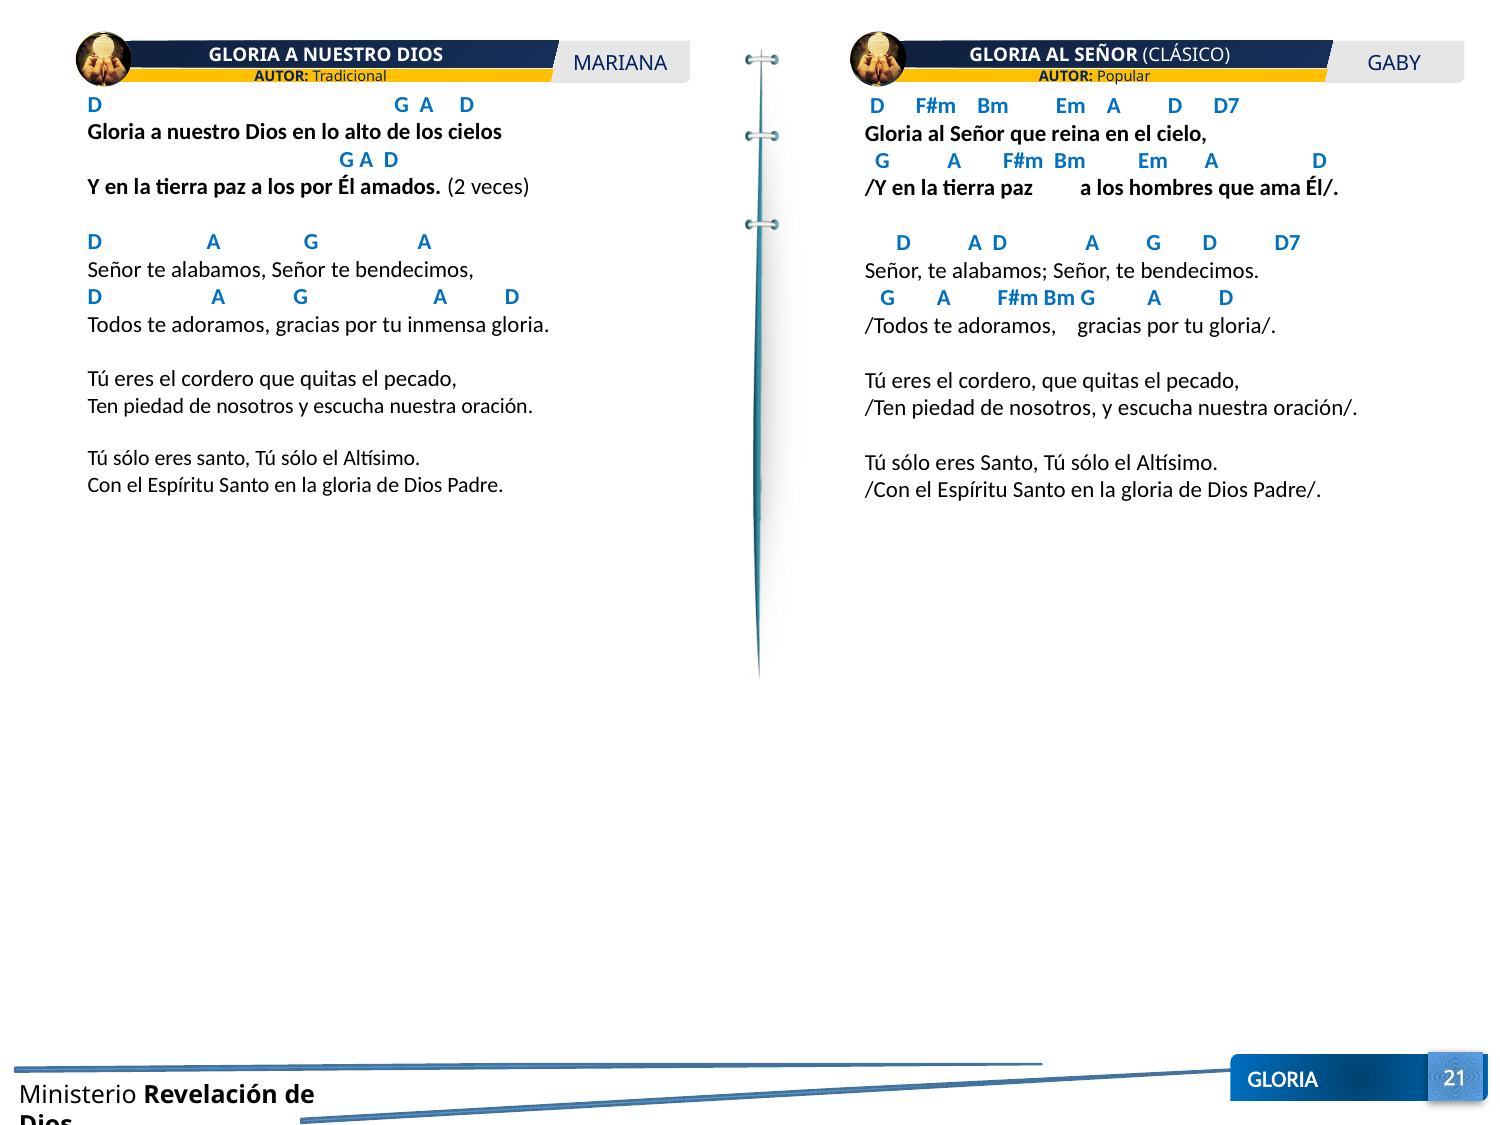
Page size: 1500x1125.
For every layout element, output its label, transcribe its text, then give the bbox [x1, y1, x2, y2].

text_box MARIANA [549, 39, 692, 85]
text_box AUTOR: Tradicional [139, 67, 555, 84]
text_box GLORIA A NUESTRO DIOS [139, 39, 561, 69]
text_box GLORIA [1228, 1052, 1424, 1103]
text_box [13, 1062, 1043, 1071]
picture [849, 31, 907, 87]
text_box GABY [1323, 39, 1466, 85]
text_box Ministerio Revelación de Dios [3, 1070, 389, 1125]
picture [438, 39, 1081, 680]
slide_number 21 [1428, 1052, 1483, 1101]
picture [75, 31, 132, 87]
text_box [389, 1068, 1228, 1120]
text_box AUTOR: Popular [913, 67, 1330, 84]
text_box D F#m Bm Em A D D7 Gloria al Señor que reina en el cielo, G A F#m Bm Em A D /Y en la tierra paz a los hombres que ama Él/. D A D A G D D7 Señor, te alabamos; Señor, te bendecimos. G A F#m Bm G A D /Todos te adoramos, gracias por tu gloria/. Tú eres el cordero, que quitas el pecado, /Ten piedad de nosotros, y escucha nuestra oración/. Tú sólo eres Santo, Tú sólo el Altísimo. /Con el Espíritu Santo en la gloria de Dios Padre/. [849, 83, 1465, 510]
text_box GLORIA AL SEÑOR (CLÁSICO) [913, 39, 1335, 69]
text_box D G A D Gloria a nuestro Dios en lo alto de los cielos G A D Y en la tierra paz a los por Él amados. (2 veces) D A G A Señor te alabamos, Señor te bendecimos, D A G A D Todos te adoramos, gracias por tu inmensa gloria. Tú eres el cordero que quitas el pecado, Ten piedad de nosotros y escucha nuestra oración. Tú sólo eres santo, Tú sólo el Altísimo. Con el Espíritu Santo en la gloria de Dios Padre. [72, 82, 714, 504]
